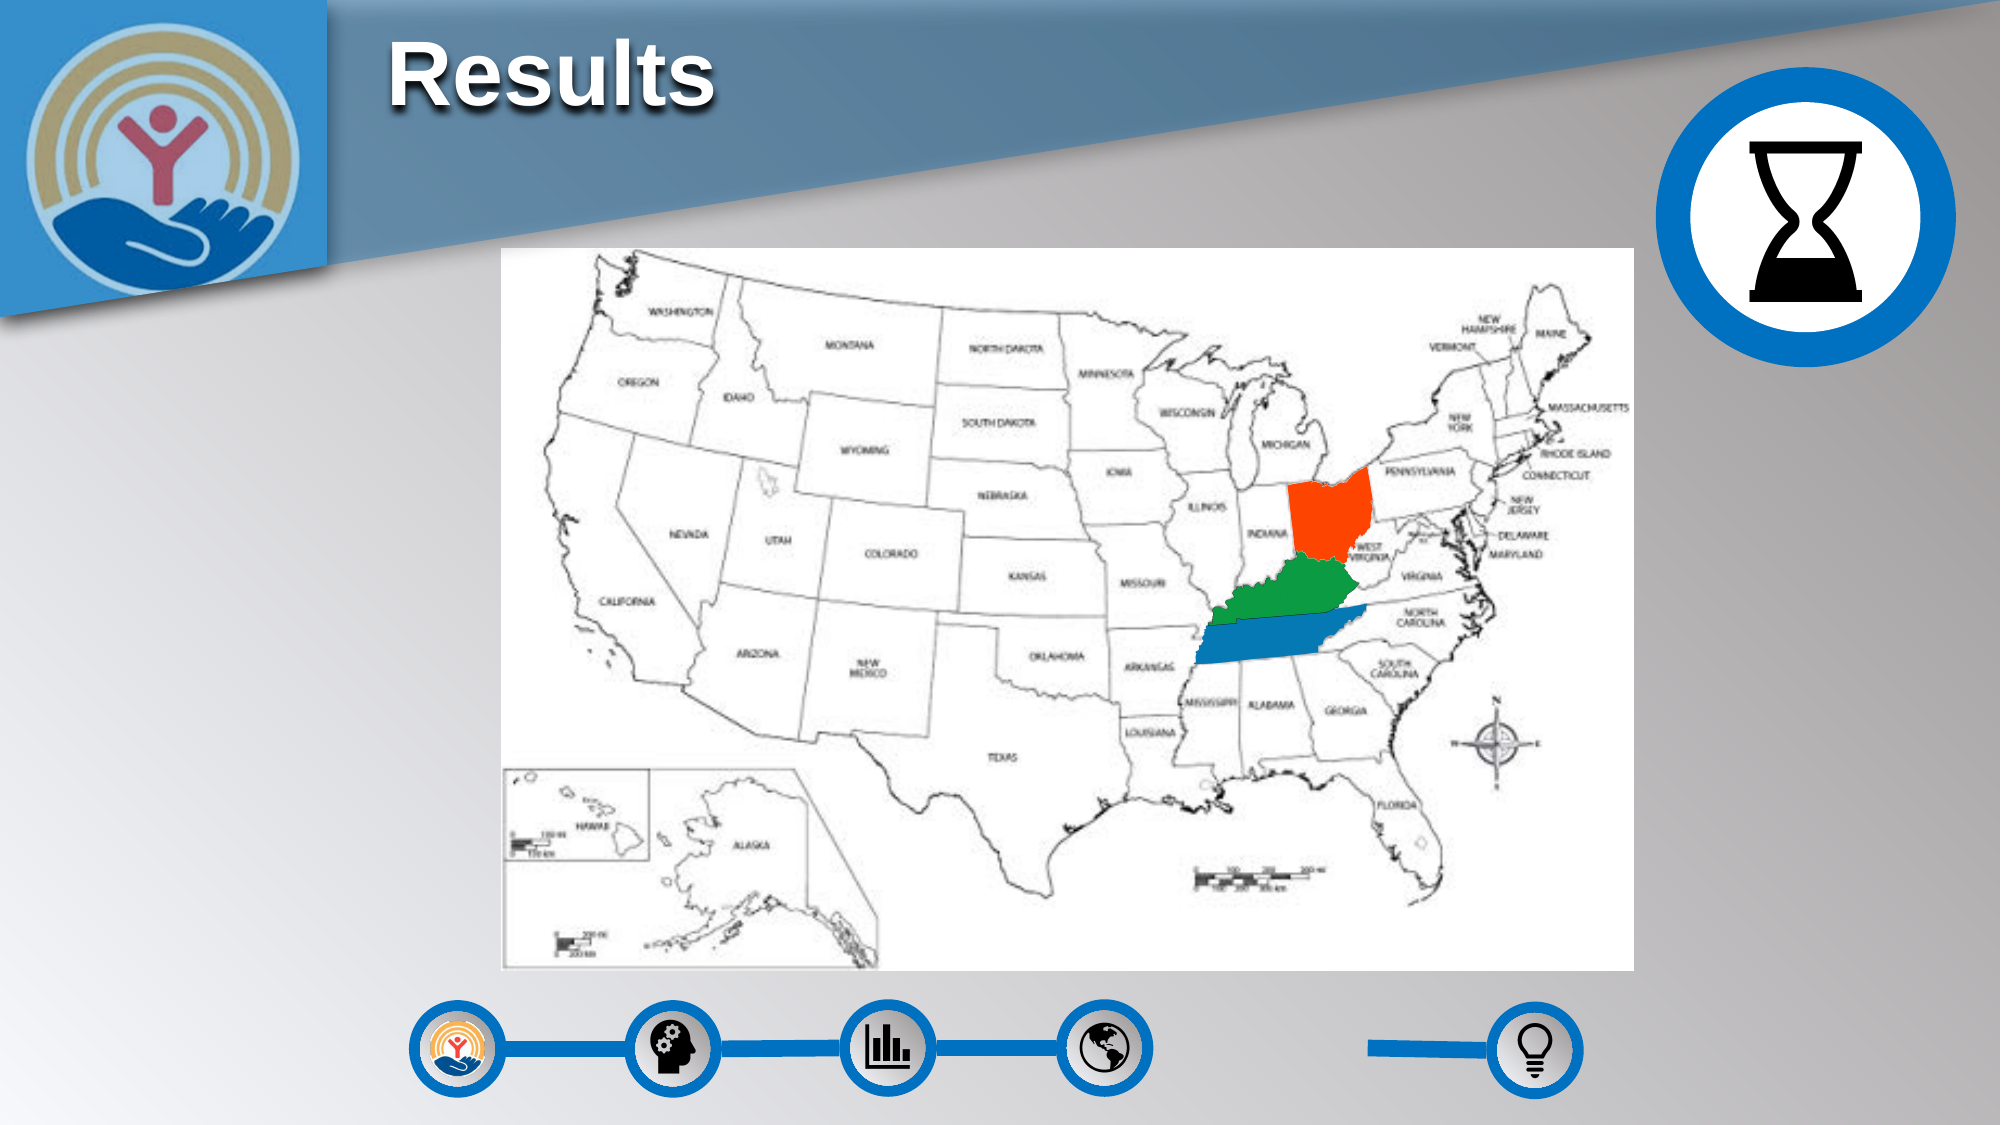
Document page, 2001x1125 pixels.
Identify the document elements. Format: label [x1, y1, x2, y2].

text_box [1367, 1047, 1487, 1051]
picture [0, 0, 2000, 318]
text_box [839, 999, 937, 1097]
text_box [408, 1000, 507, 1098]
picture [1290, 470, 1376, 565]
text_box [1055, 999, 1154, 1097]
text_box [1486, 1001, 1584, 1100]
text_box [501, 318, 1634, 971]
text_box [624, 1000, 722, 1098]
text_box [1655, 67, 1956, 368]
